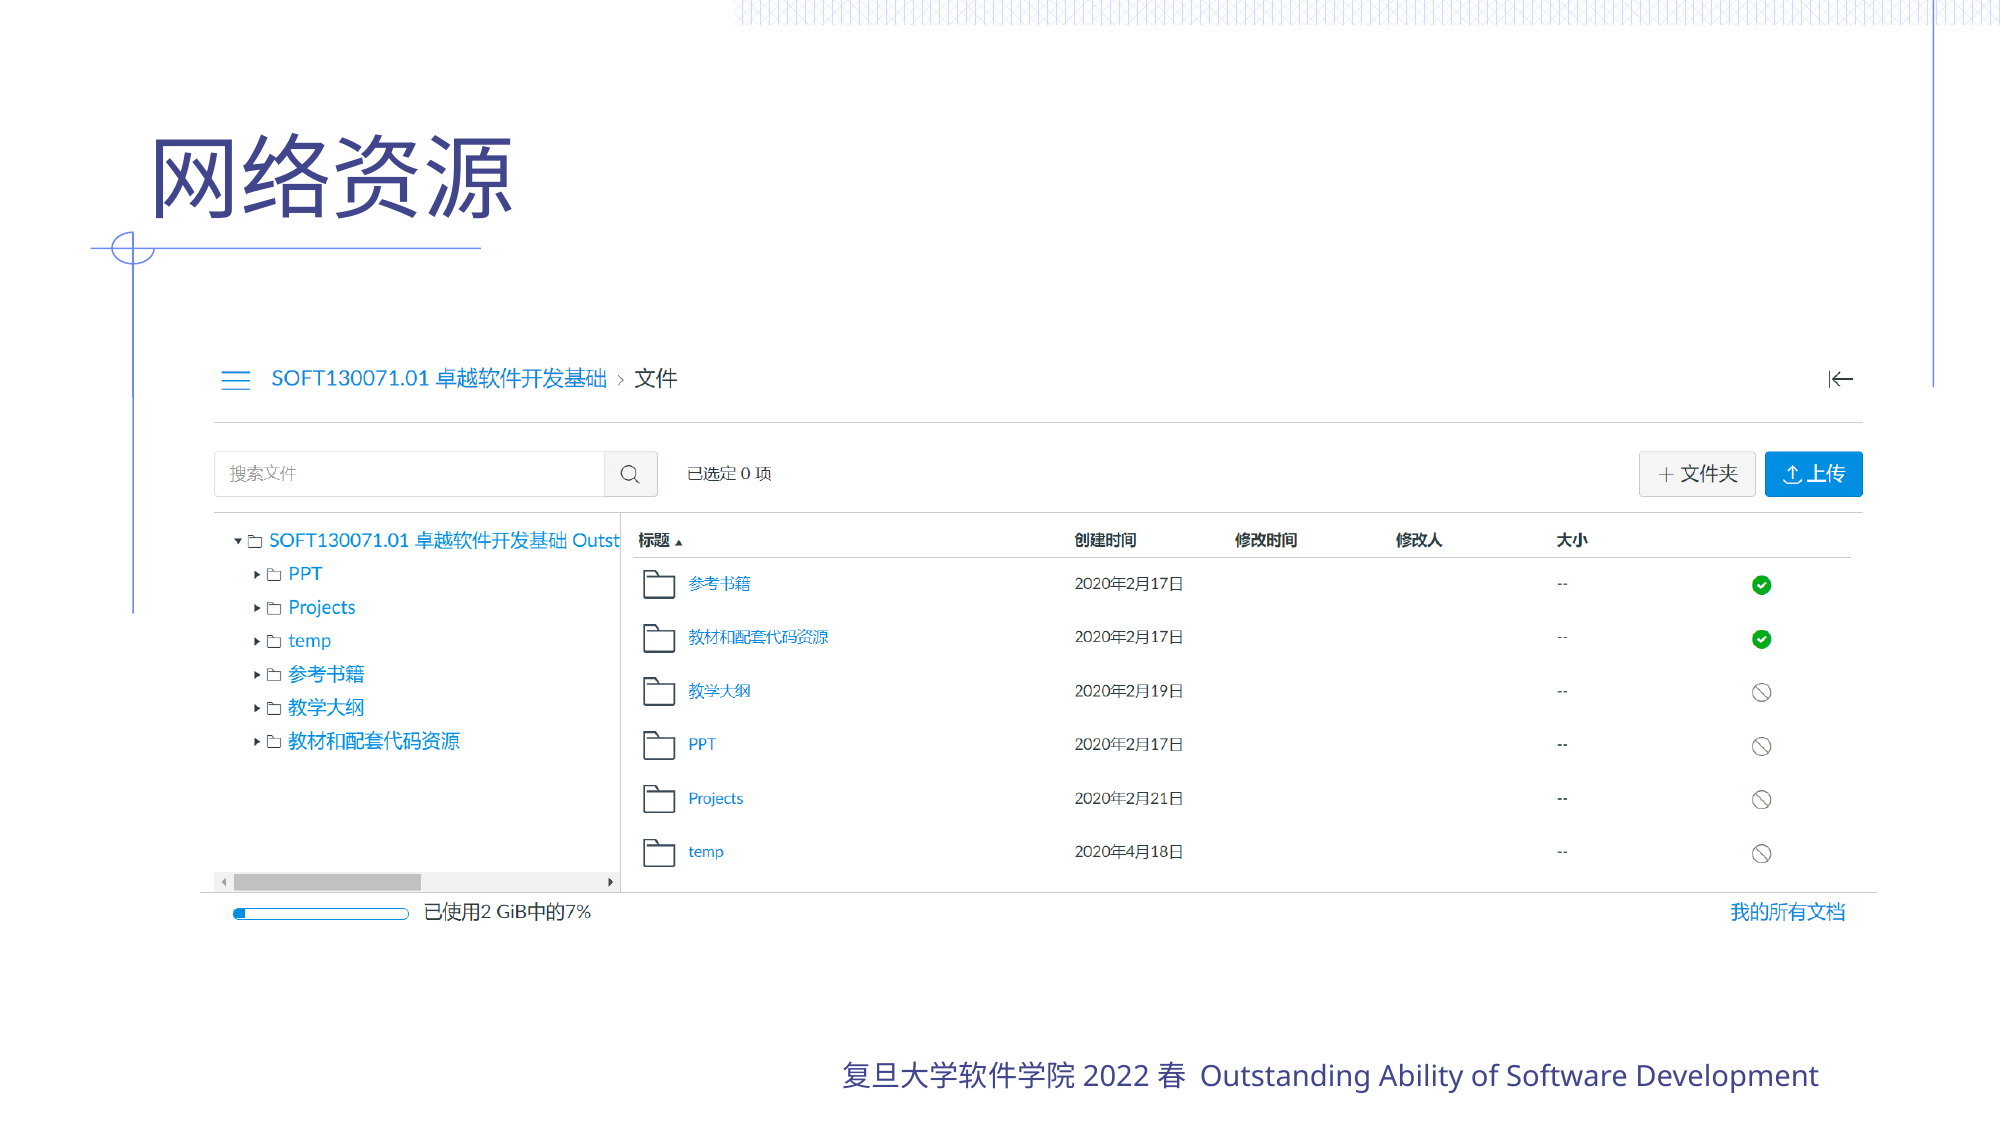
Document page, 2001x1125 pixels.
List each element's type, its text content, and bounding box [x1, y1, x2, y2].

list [183, 343, 1884, 957]
title 网络资源 [133, 50, 1834, 238]
